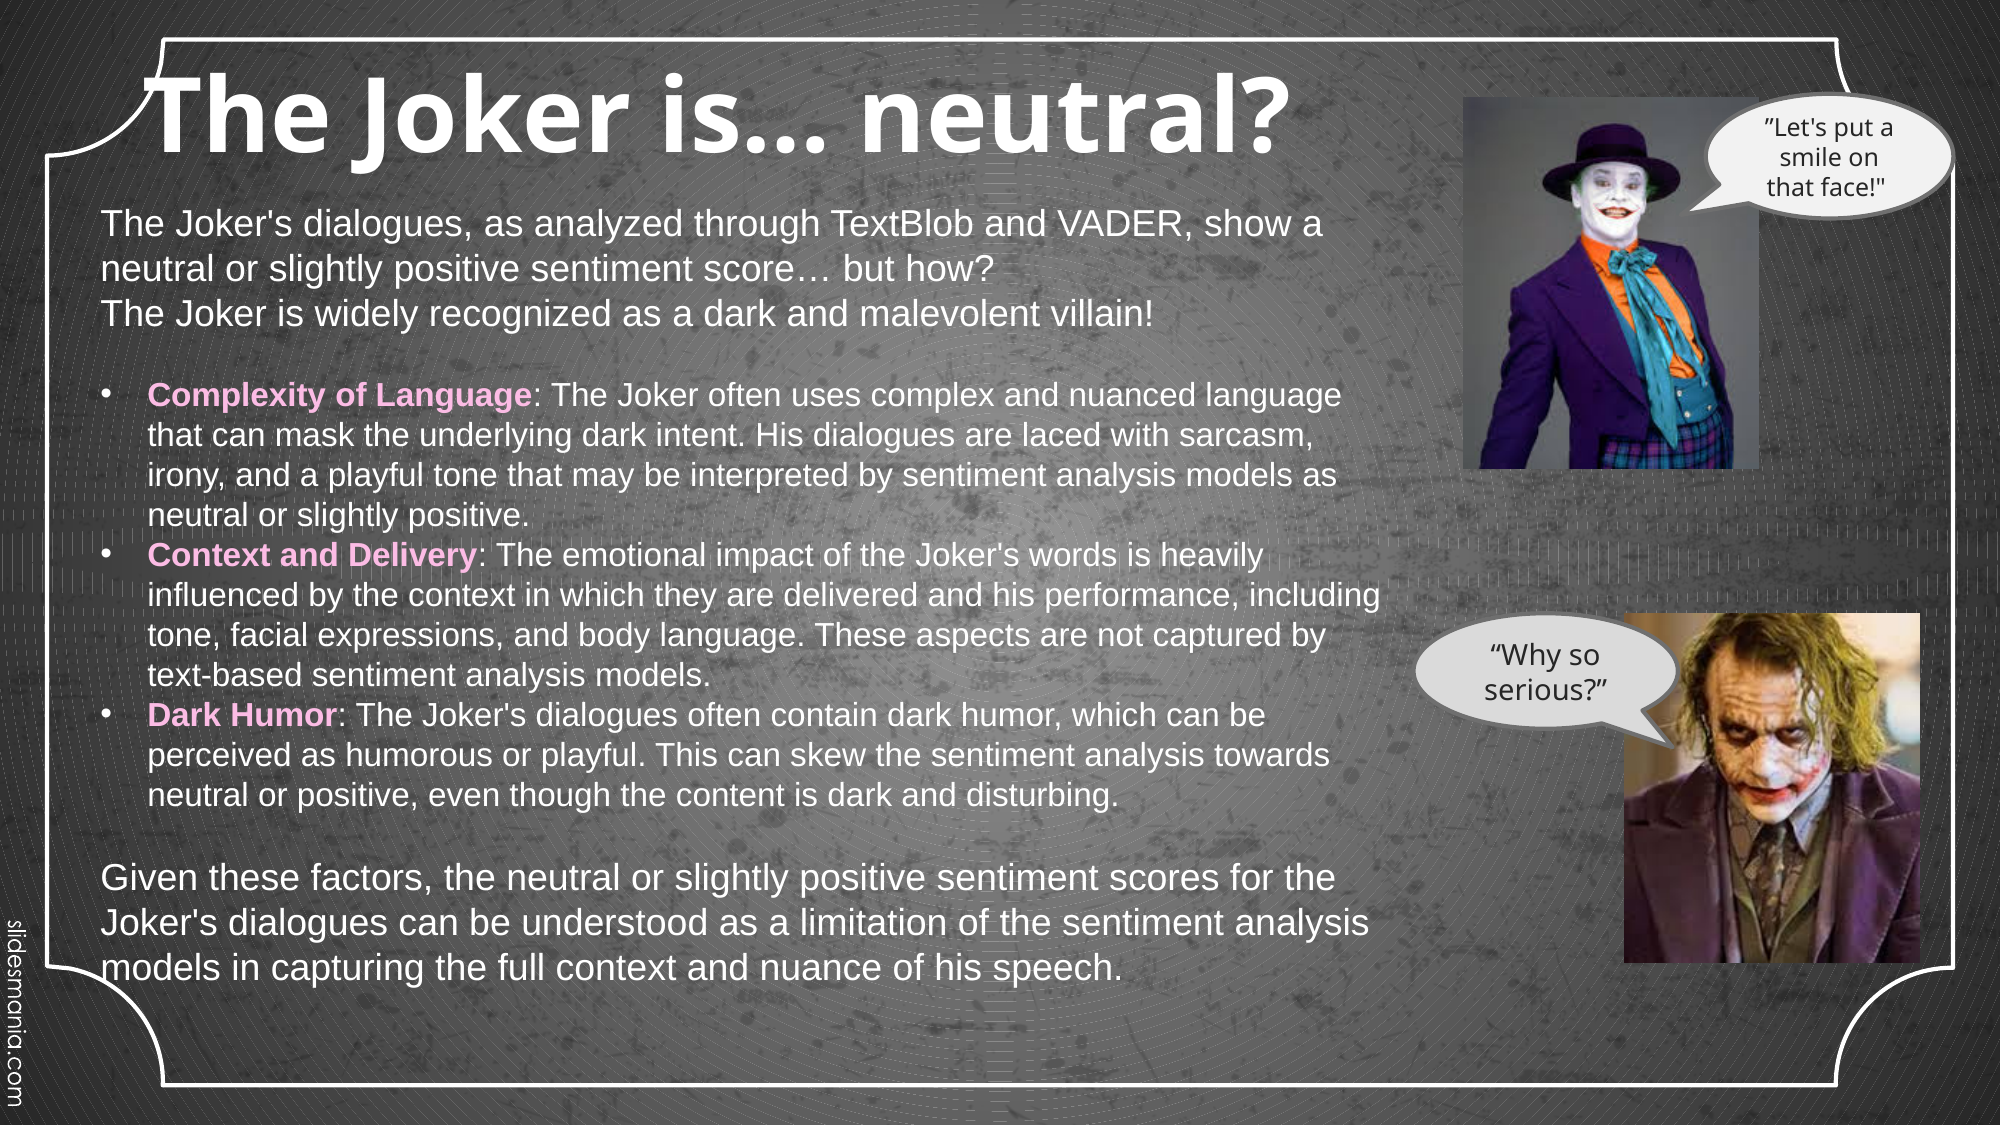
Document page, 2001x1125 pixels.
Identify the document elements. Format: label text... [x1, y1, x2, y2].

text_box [1413, 612, 1920, 963]
picture [0, 0, 2000, 1125]
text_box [1463, 93, 1954, 470]
title The Joker is… neutral? [91, 59, 1343, 163]
text_box The Joker's dialogues, as analyzed through TextBlob and VADER, show a neutral or slightly positive sentiment score… but how? The Joker is widely recognized as a dark and malevolent villain! Complexity of Language: The Joker often uses complex and nuanced language that can mask the underlying dark intent. His dialogues are laced with sarcasm, irony, and a playful tone that may be interpreted by sentiment analysis models as neutral or slightly positive. Context and Delivery: The emotional impact of the Joker's words is heavily influenced by the context in which they are delivered and his performance, including tone, facial expressions, and body language. These aspects are not captured by text-based sentiment analysis models. Dark Humor: The Joker's dialogues often contain dark humor, which can be perceived as humorous or playful. This can skew the sentiment analysis towards neutral or positive, even though the content is dark and disturbing. Given these factors, the neutral or slightly positive sentiment scores for the Joker's dialogues can be understood as a limitation of the sentiment analysis models in capturing the full context and nuance of his speech. [80, 195, 1414, 1032]
